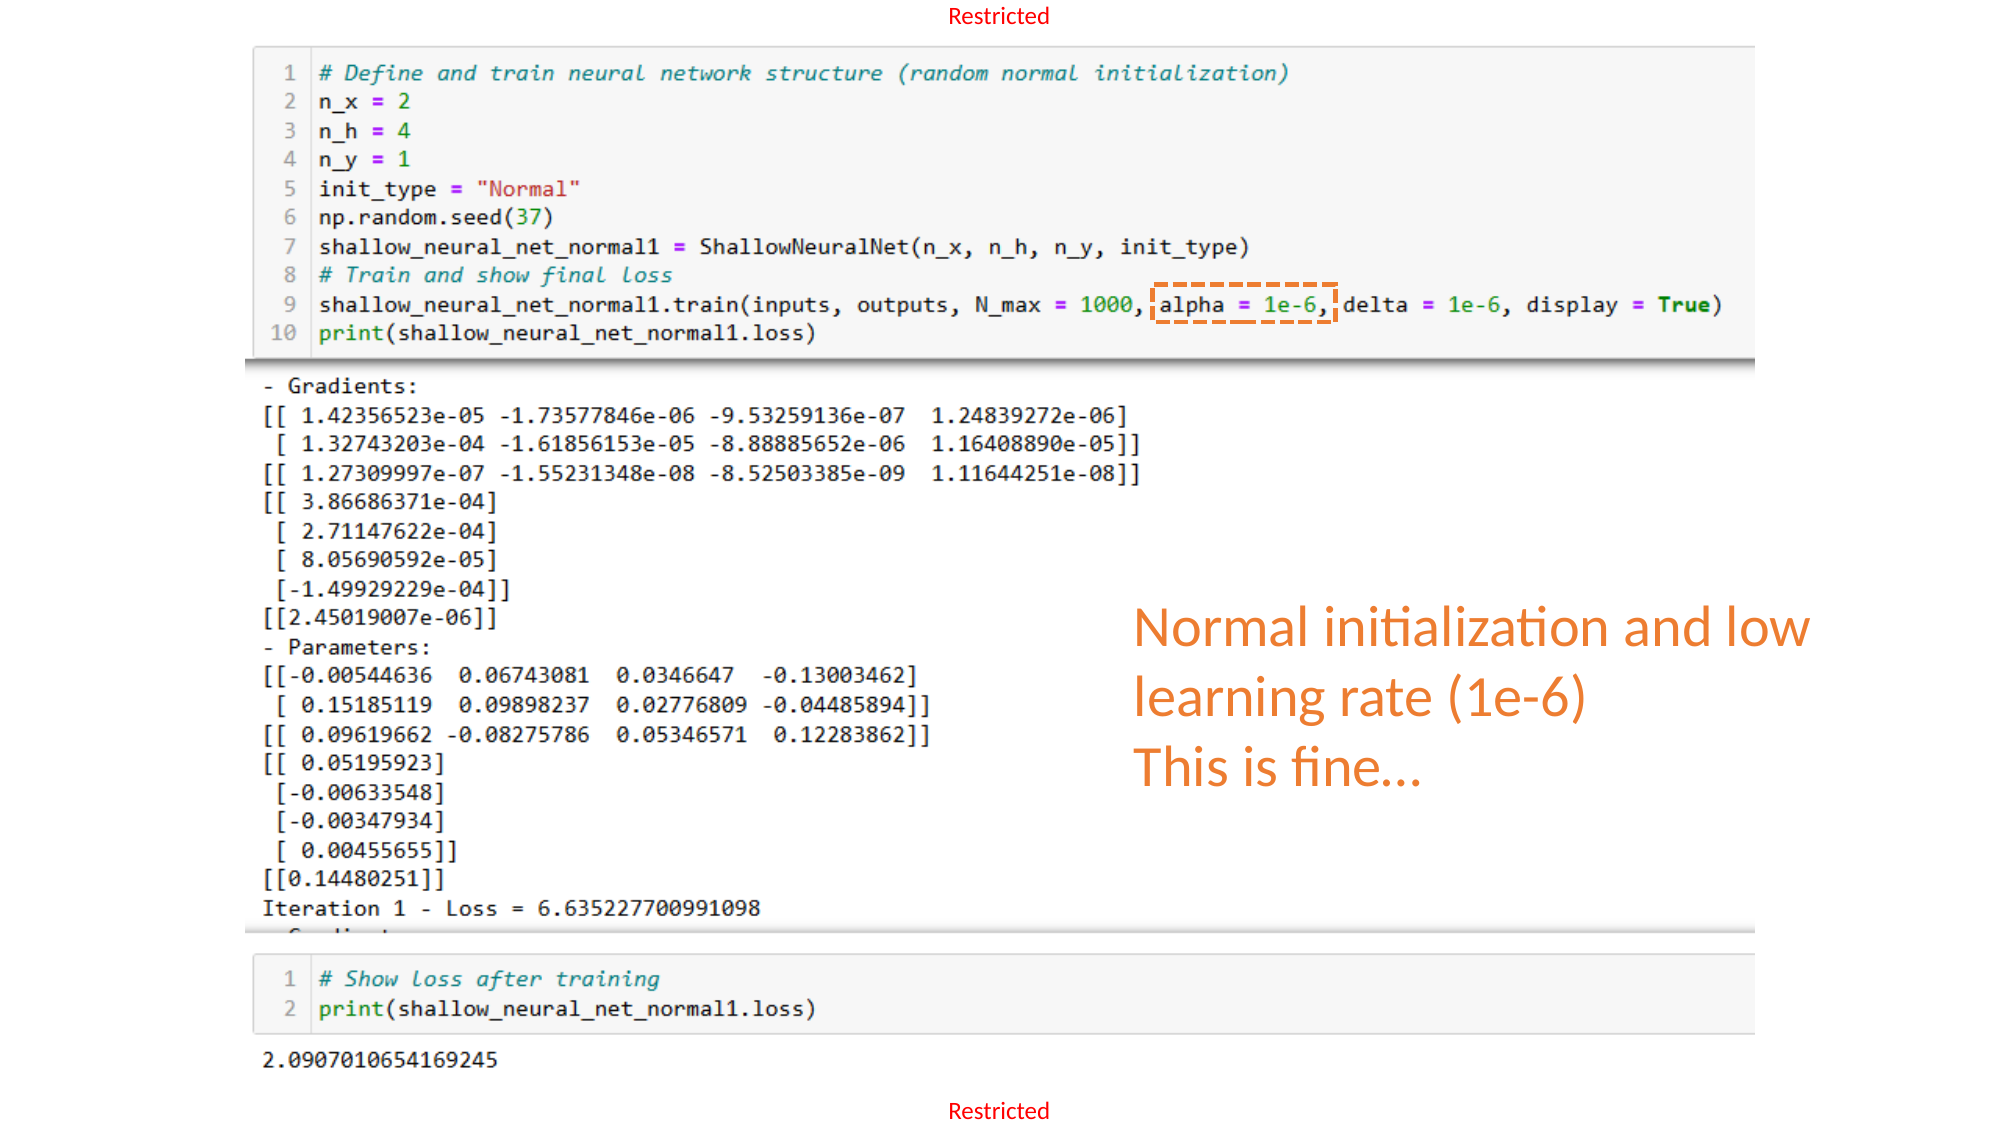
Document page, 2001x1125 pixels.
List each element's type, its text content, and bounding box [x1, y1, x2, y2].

text_box Normal initialization and low learning rate (1e-6) This is fine… [1755, 580, 1854, 805]
picture [245, 40, 1755, 1085]
